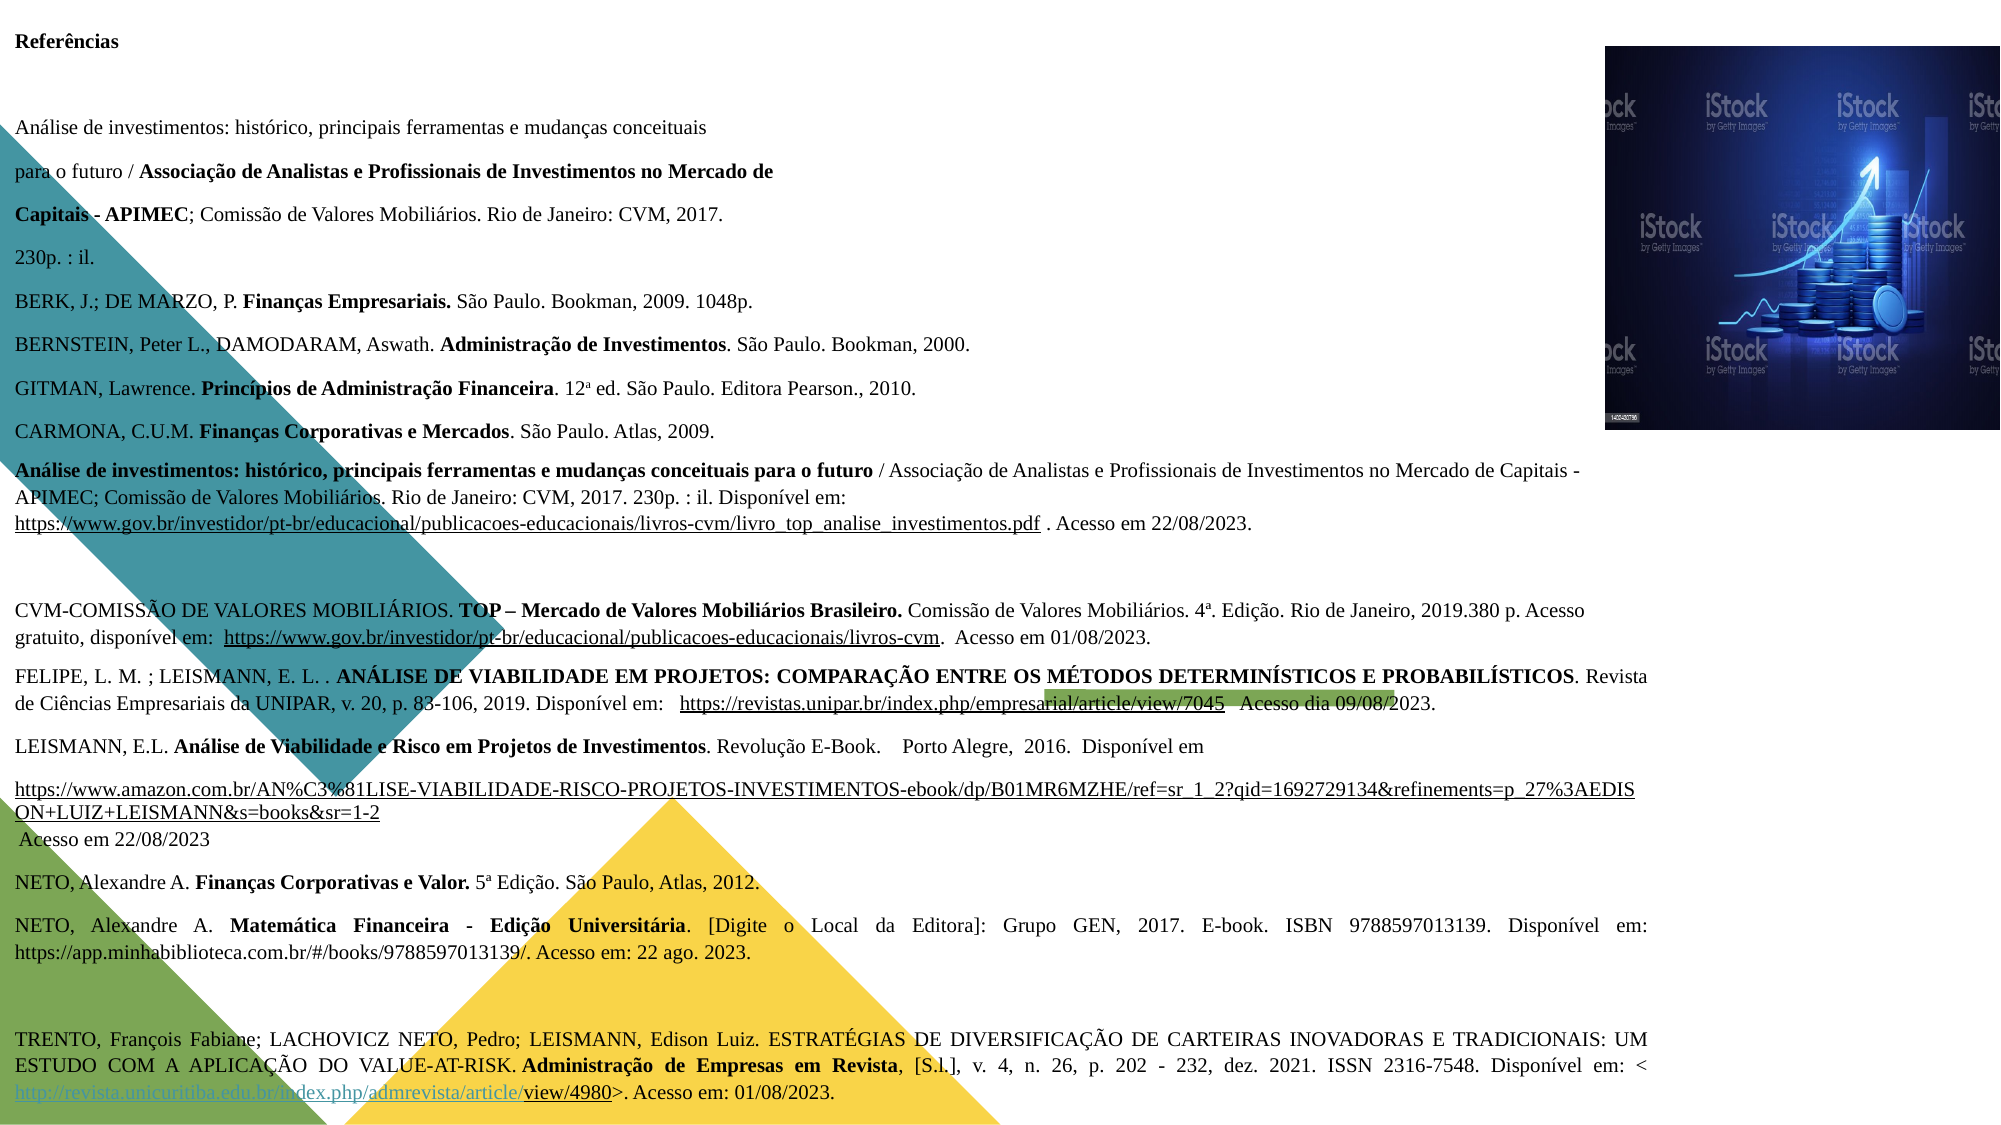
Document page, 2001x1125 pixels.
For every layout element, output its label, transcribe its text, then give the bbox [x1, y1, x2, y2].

picture [1605, 46, 2000, 431]
text_box Referências Análise de investimentos: histórico, principais ferramentas e mudanças conceituais para o futuro / Associação de Analistas e Profissionais de Investimentos no Mercado de Capitais - APIMEC; Comissão de Valores Mobiliários. Rio de Janeiro: CVM, 2017. 230p. : il. BERK, J.; DE MARZO, P. Finanças Empresariais. São Paulo. Bookman, 2009. 1048p. BERNSTEIN, Peter L., DAMODARAM, Aswath. Administração de Investimentos. São Paulo. Bookman, 2000. GITMAN, Lawrence. Princípios de Administração Financeira. 12a ed. São Paulo. Editora Pearson., 2010. CARMONA, C.U.M. Finanças Corporativas e Mercados. São Paulo. Atlas, 2009. Análise de investimentos: histórico, principais ferramentas e mudanças conceituais para o futuro / Associação de Analistas e Profissionais de Investimentos no Mercado de Capitais - APIMEC; Comissão de Valores Mobiliários. Rio de Janeiro: CVM, 2017. 230p. : il. Disponível em: https://www.gov.br/investidor/pt-br/educacional/publicacoes-educacionais/livros-cvm/livro_top_analise_investimentos.pdf . Acesso em 22/08/2023. CVM-COMISSÃO DE VALORES MOBILIÁRIOS. TOP – Mercado de Valores Mobiliários Brasileiro. Comissão de Valores Mobiliários. 4ª. Edição. Rio de Janeiro, 2019.380 p. Acesso gratuito, disponível em: https://www.gov.br/investidor/pt-br/educacional/publicacoes-educacionais/livros-cvm. Acesso em 01/08/2023. FELIPE, L. M. ; LEISMANN, E. L. . ANÁLISE DE VIABILIDADE EM PROJETOS: COMPARAÇÃO ENTRE OS MÉTODOS DETERMINÍSTICOS E PROBABILÍSTICOS. Revista de Ciências Empresariais da UNIPAR, v. 20, p. 83-106, 2019. Disponível em: https://revistas.unipar.br/index.php/empresarial/article/view/7045 Acesso dia 09/08/2023. LEISMANN, E.L. Análise de Viabilidade e Risco em Projetos de Investimentos. Revolução E-Book. Porto Alegre, 2016. Disponível em https://www.amazon.com.br/AN%C3%81LISE-VIABILIDADE-RISCO-PROJETOS-INVESTIMENTOS-ebook/dp/B01MR6MZHE/ref=sr_1_2?qid=1692729134&refinements=p_27%3AEDISON+LUIZ+LEISMANN&s=books&sr=1-2 Acesso em 22/08/2023 NETO, Alexandre A. Finanças Corporativas e Valor. 5ª Edição. São Paulo, Atlas, 2012. NETO, Alexandre A. Matemática Financeira - Edição Universitária. [Digite o Local da Editora]: Grupo GEN, 2017. E-book. ISBN 9788597013139. Disponível em: https://app.minhabiblioteca.com.br/#/books/9788597013139/. Acesso em: 22 ago. 2023. TRENTO, François Fabiane; LACHOVICZ NETO, Pedro; LEISMANN, Edison Luiz. ESTRATÉGIAS DE DIVERSIFICAÇÃO DE CARTEIRAS INOVADORAS E TRADICIONAIS: UM ESTUDO COM A APLICAÇÃO DO VALUE-AT-RISK. Administração de Empresas em Revista, [S.l.], v. 4, n. 26, p. 202 - 232, dez. 2021. ISSN 2316-7548. Disponível em: <http://revista.unicuritiba.edu.br/index.php/admrevista/article/view/4980>. Acesso em: 01/08/2023. [0, 18, 1663, 1089]
